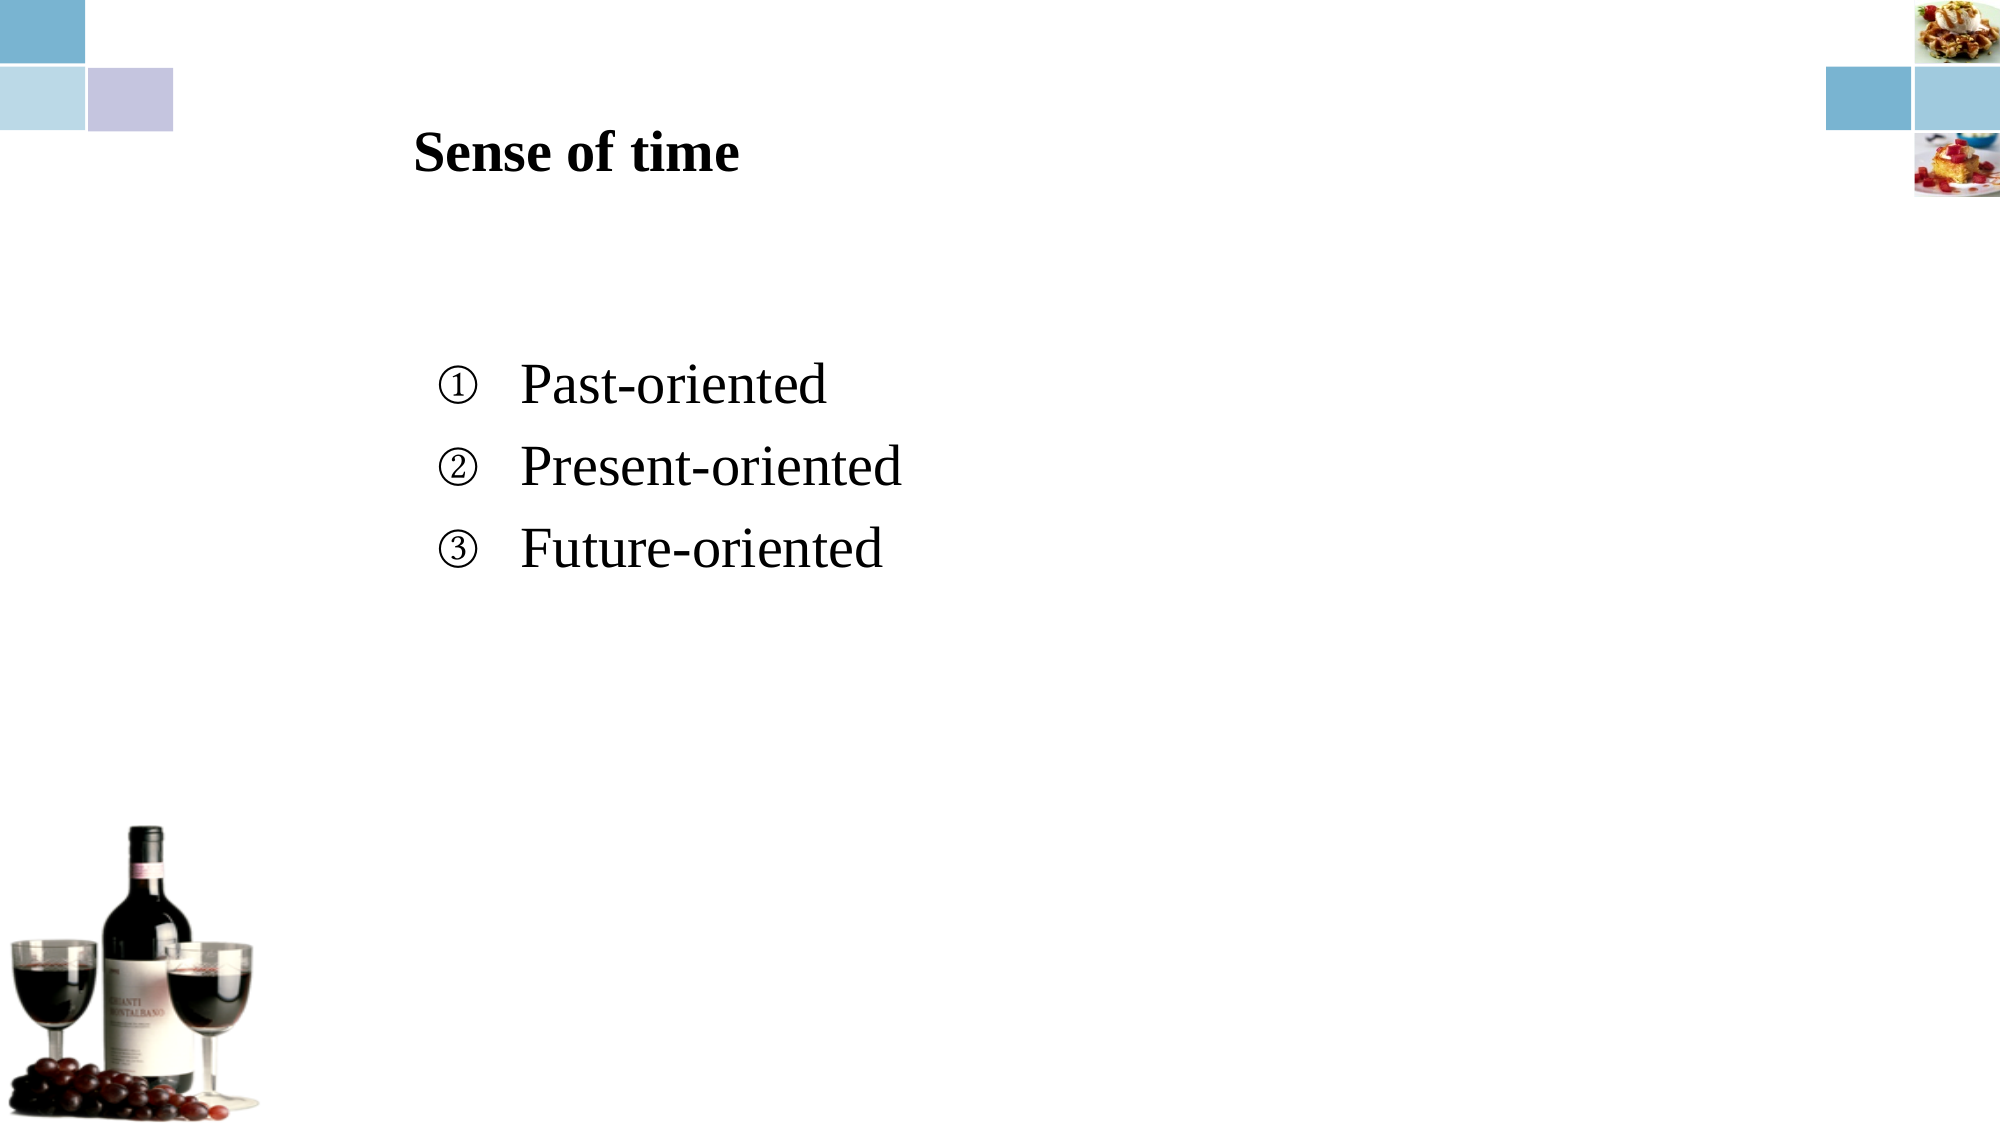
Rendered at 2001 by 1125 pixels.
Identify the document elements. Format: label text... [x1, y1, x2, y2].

picture [0, 824, 264, 1125]
title Sense of time [397, 54, 1749, 243]
picture [1914, 0, 2000, 63]
picture [1914, 133, 2000, 197]
list Past-oriented Present-oriented Future-oriented [420, 337, 1026, 681]
